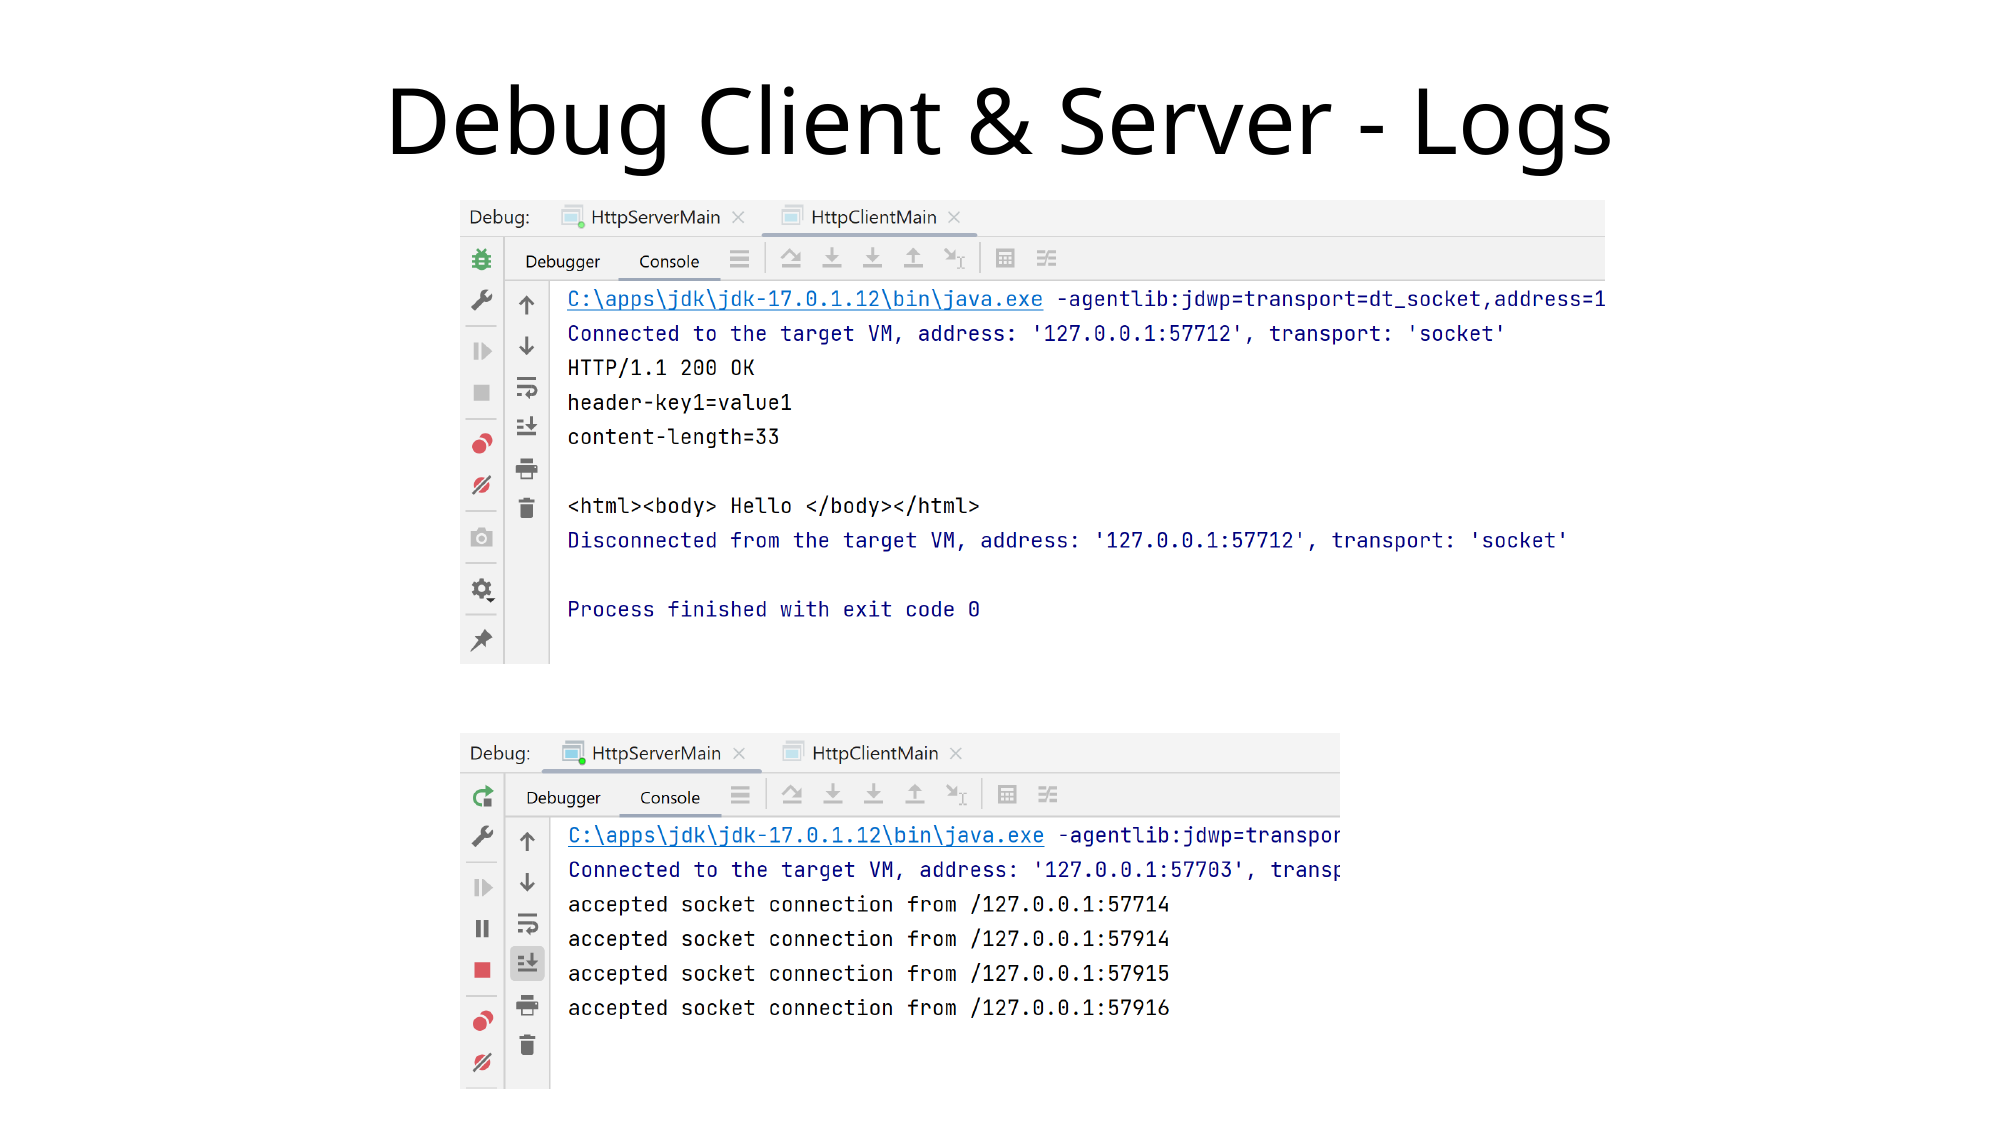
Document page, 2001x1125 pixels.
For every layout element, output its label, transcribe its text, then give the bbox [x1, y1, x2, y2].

picture [460, 733, 1340, 1089]
picture [460, 200, 1605, 664]
title Debug Client & Server - Logs [137, 59, 1863, 190]
